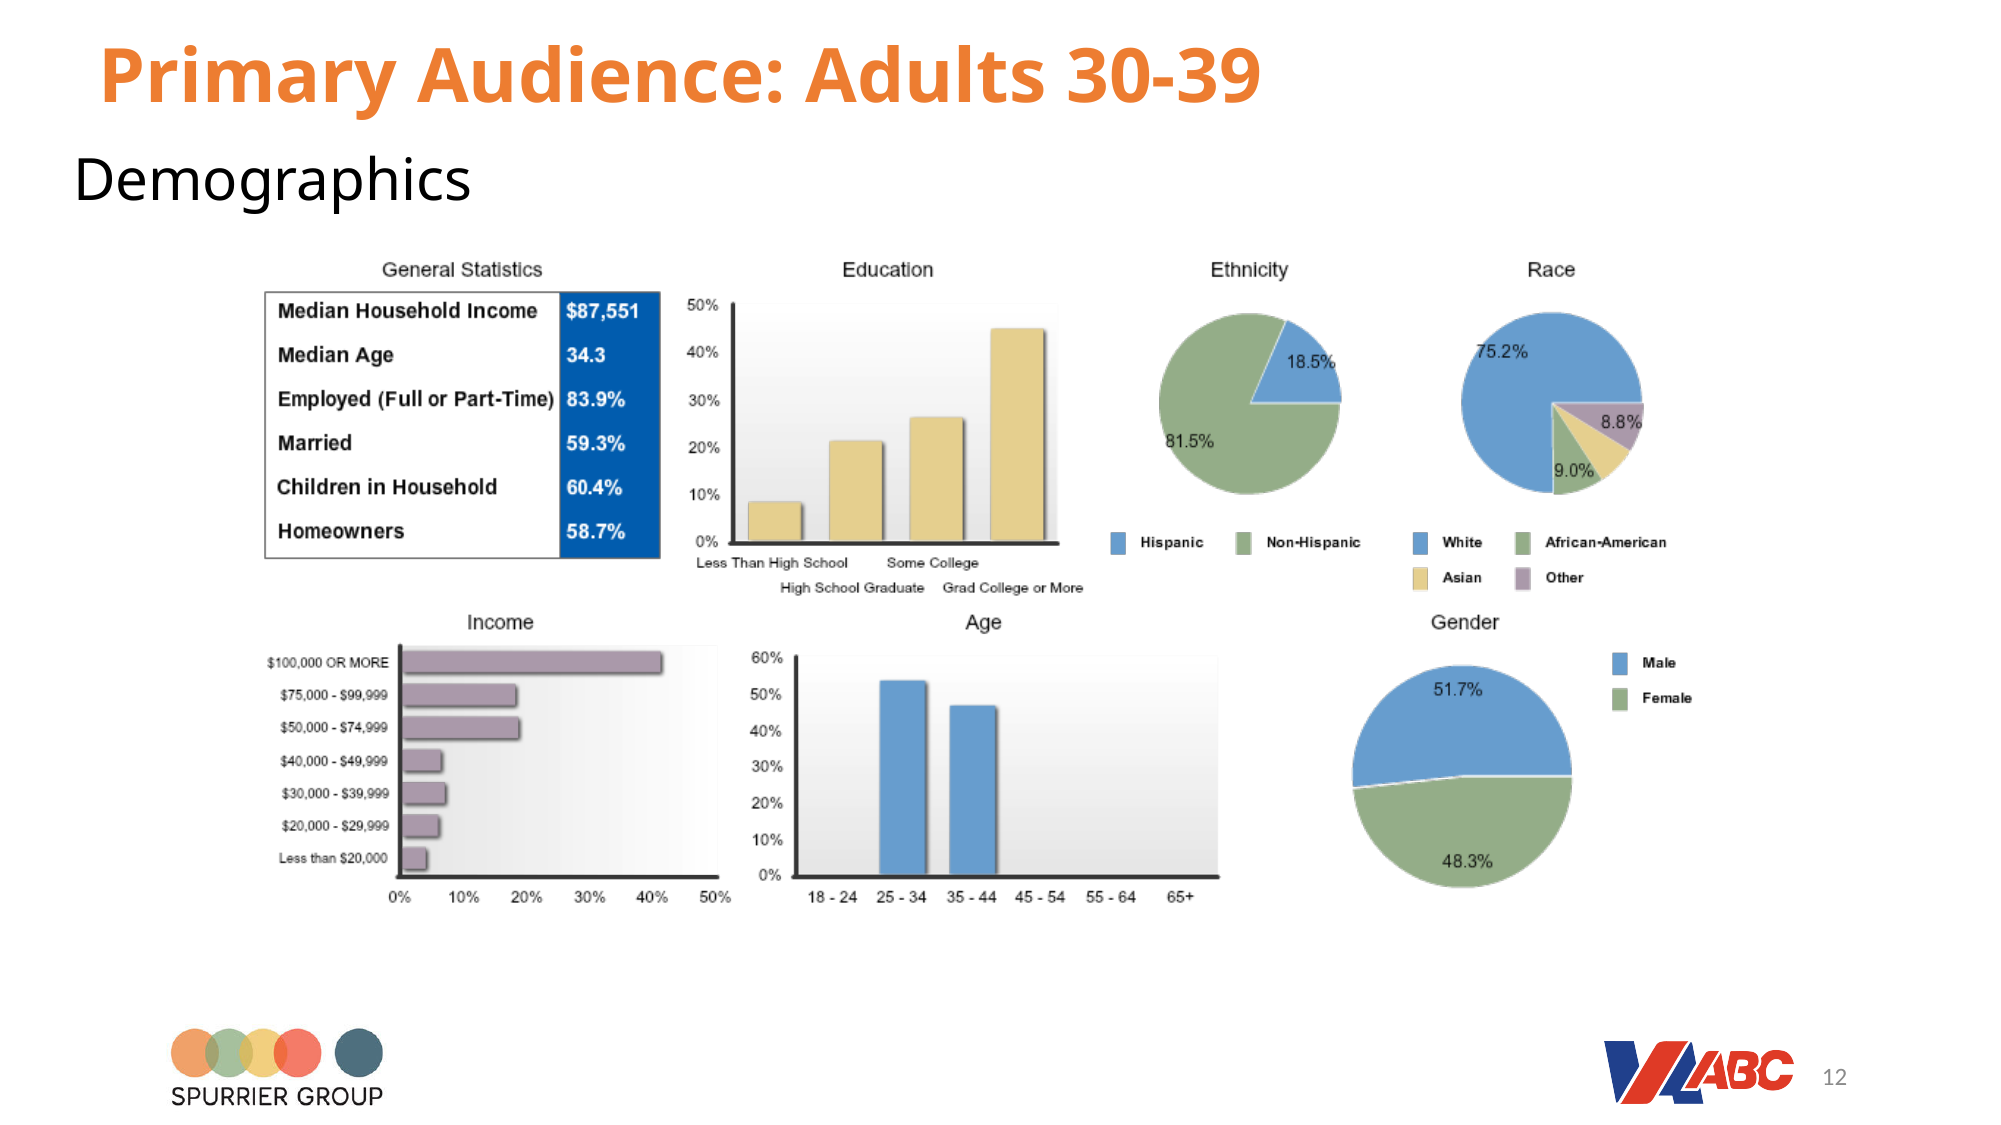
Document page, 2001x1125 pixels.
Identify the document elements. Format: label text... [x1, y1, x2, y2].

picture [166, 1024, 396, 1116]
picture [1604, 1041, 1794, 1045]
slide_number 12 [1412, 1045, 1863, 1106]
text_box Demographics [58, 134, 488, 220]
text_box Primary Audience: Adults 30-39 [83, 20, 1809, 127]
picture [250, 248, 1717, 924]
